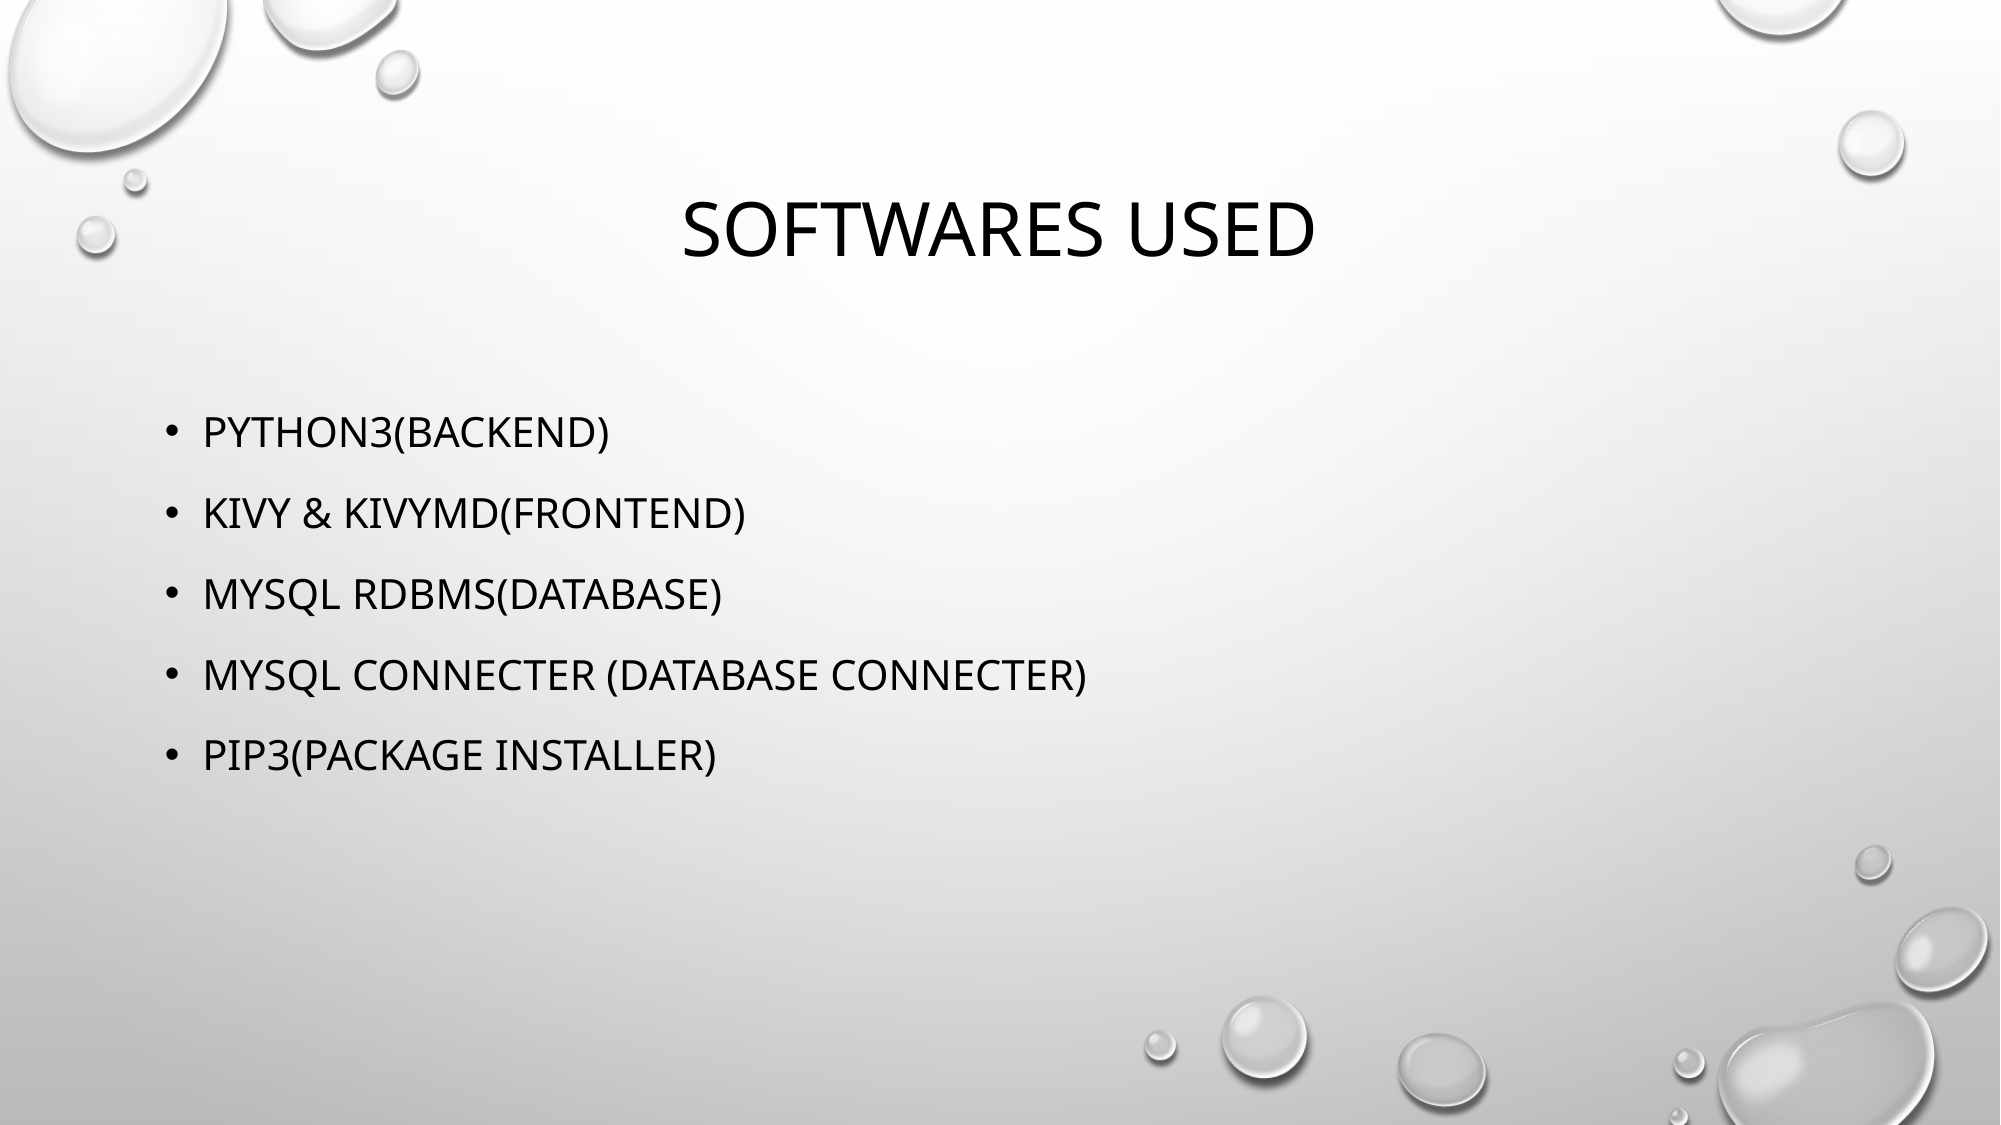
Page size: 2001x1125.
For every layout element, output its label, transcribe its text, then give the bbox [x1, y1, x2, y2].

picture [0, 0, 2000, 1125]
list Python3(backend) Kivy & kivymd(frontend) Mysql rdbms(database) Mysql connecter (database connecter) Pip3(package installer) [149, 388, 1850, 950]
title Softwares used [149, 101, 1851, 364]
